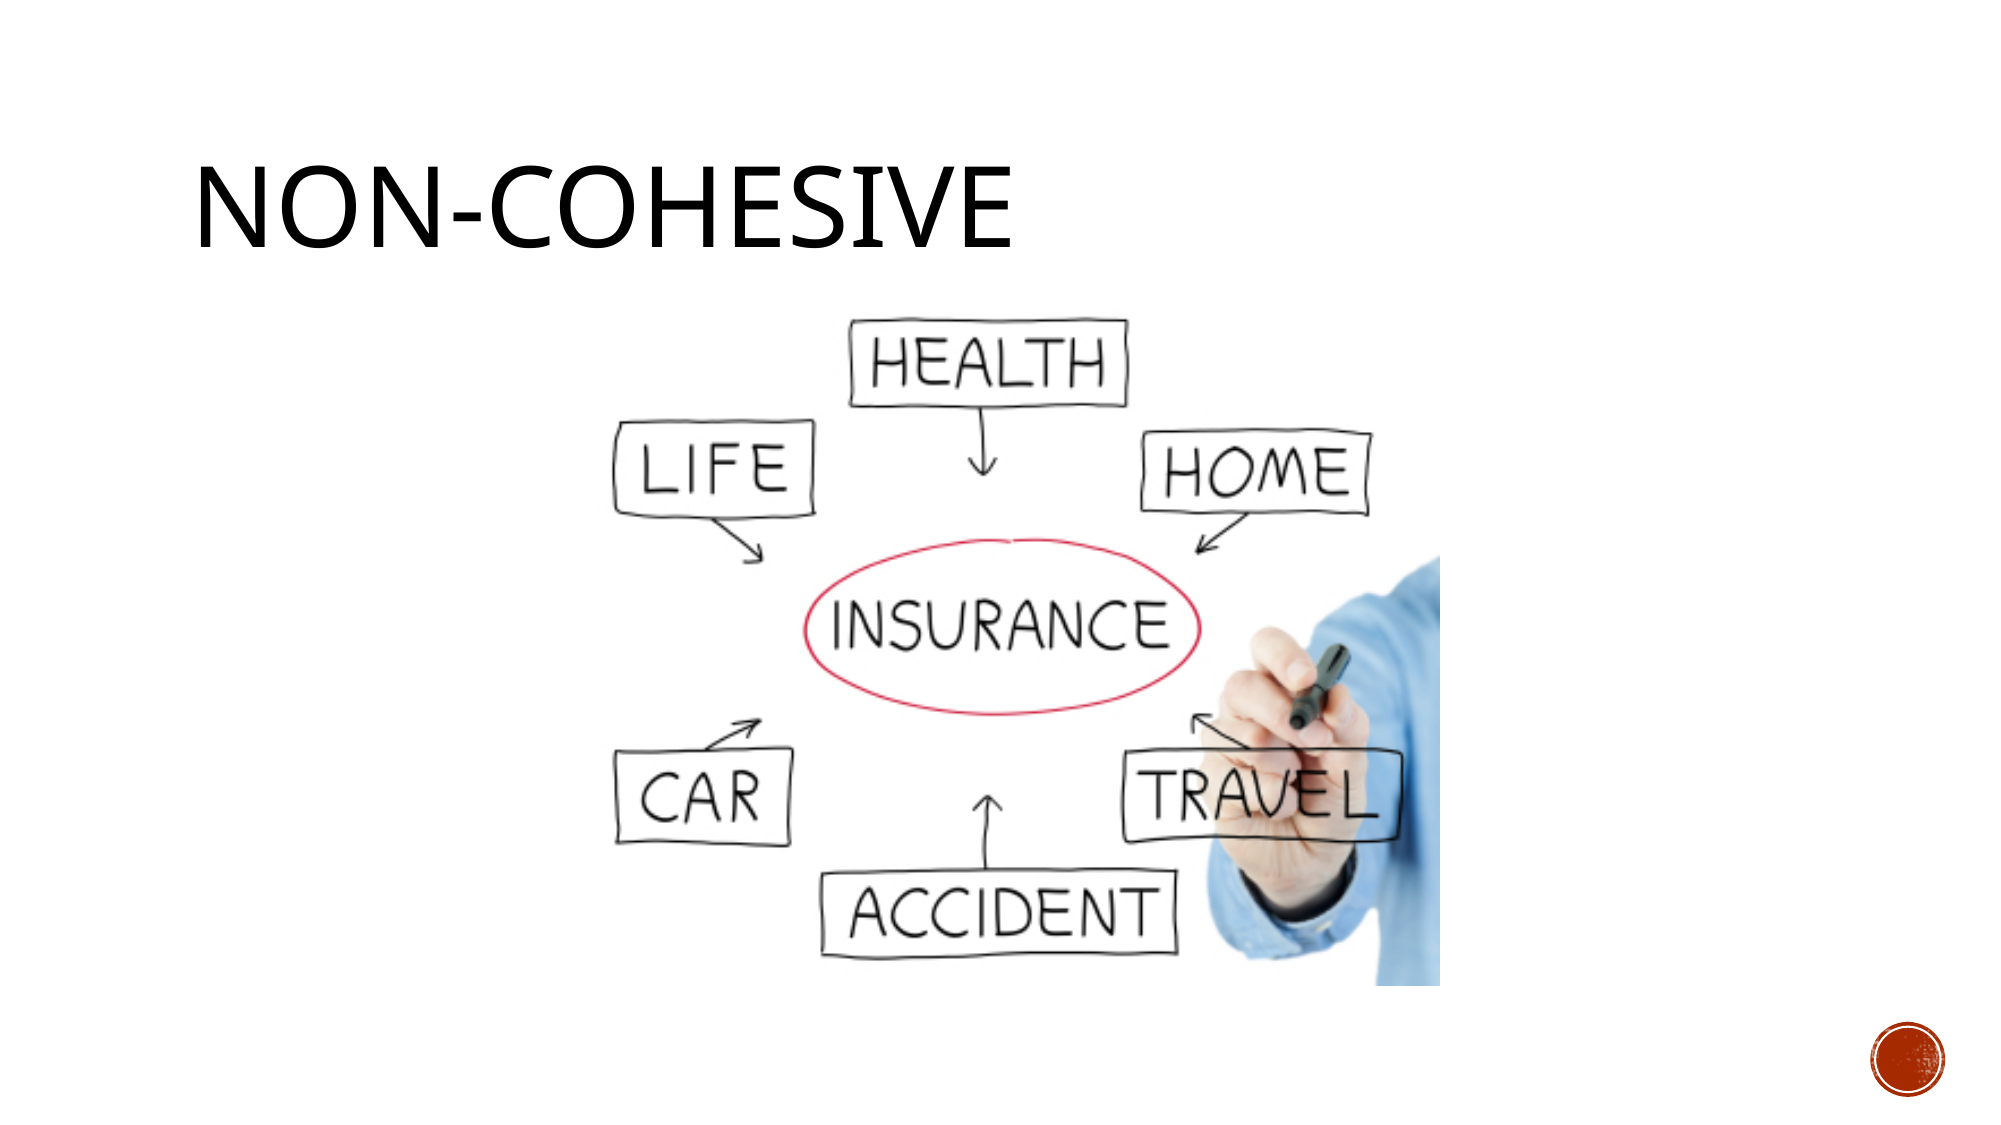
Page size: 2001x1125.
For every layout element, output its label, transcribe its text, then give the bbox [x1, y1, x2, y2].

title non-cohesive [175, 79, 1826, 344]
picture [561, 286, 1440, 986]
